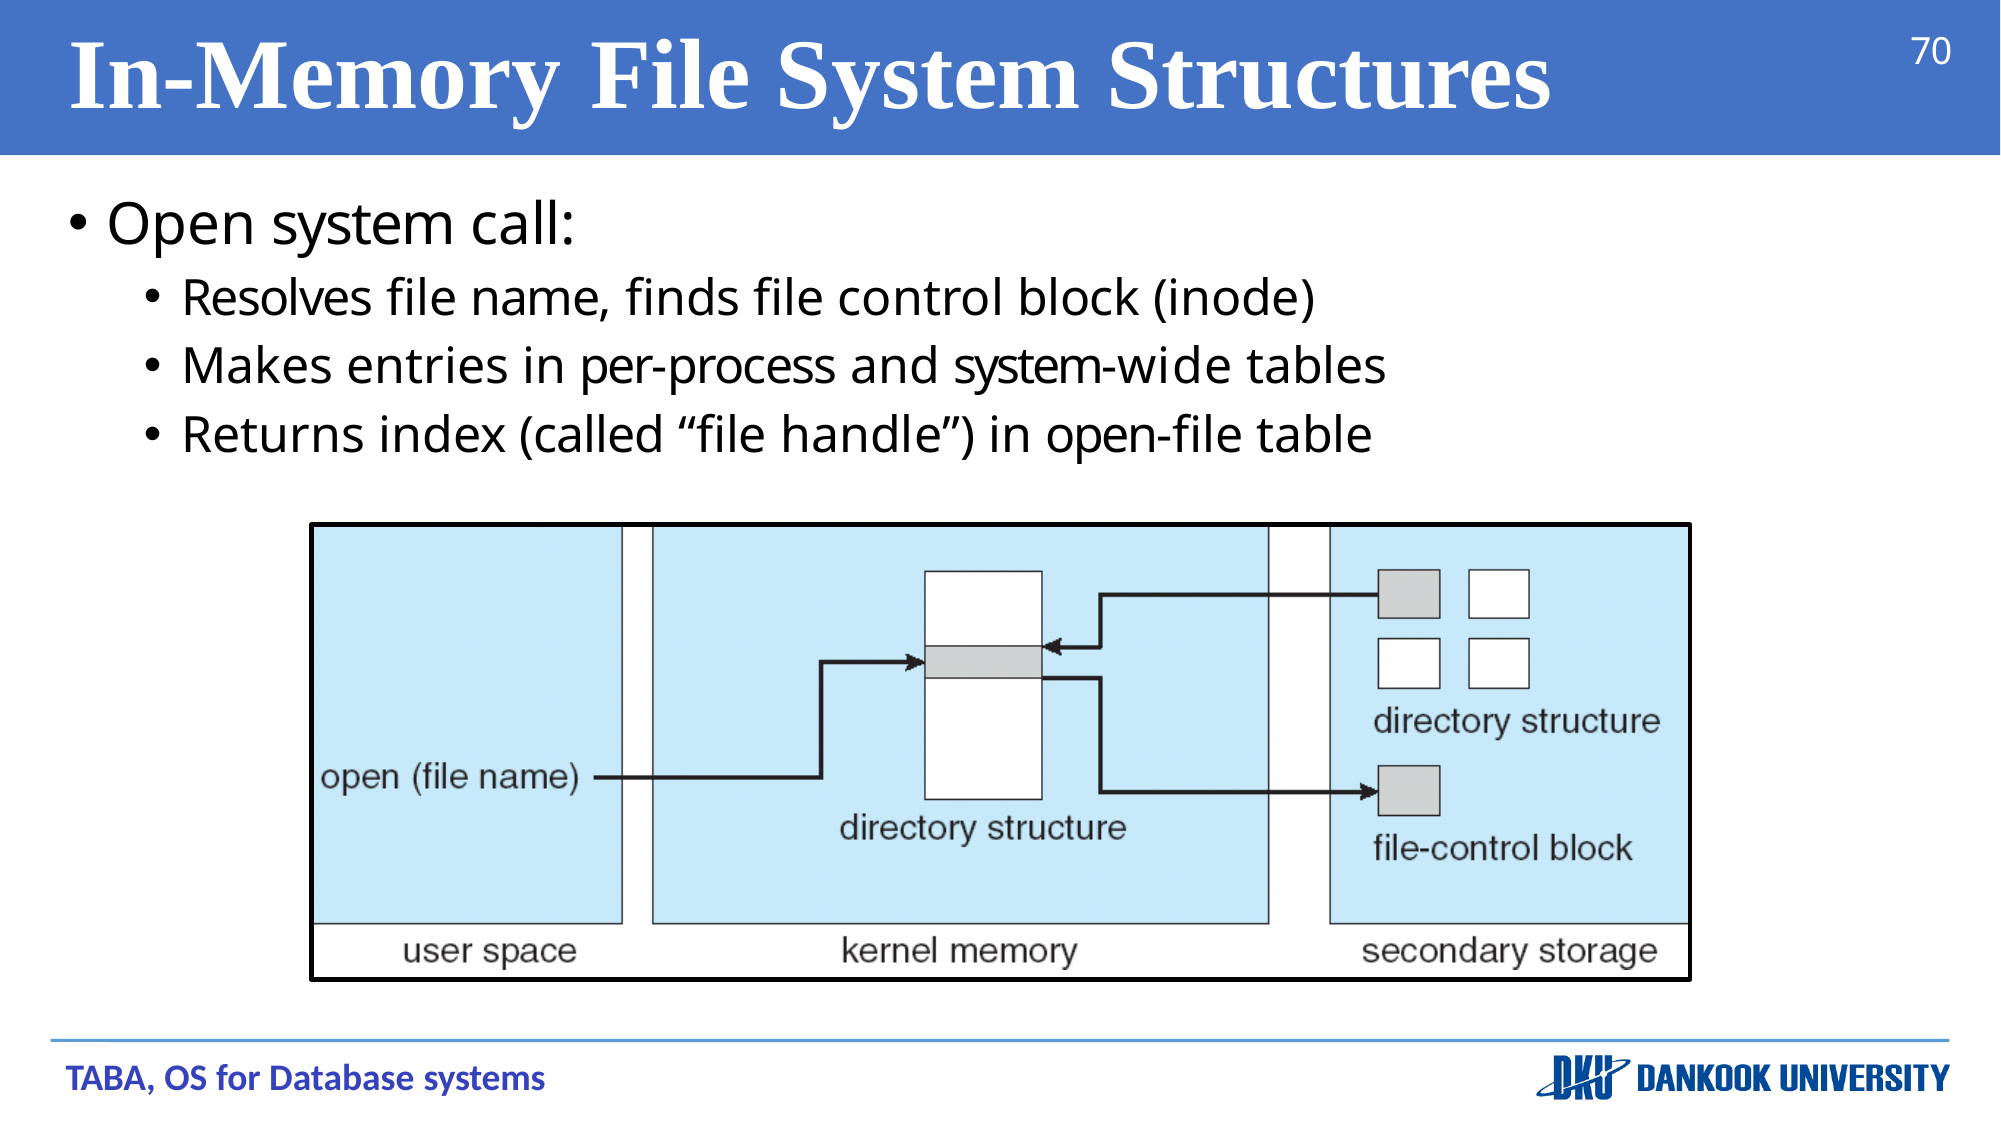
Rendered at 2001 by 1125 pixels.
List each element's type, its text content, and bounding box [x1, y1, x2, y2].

footer TABA, OS for Database systems [63, 1052, 550, 1125]
title In-Memory File System Structures [66, 6, 1555, 197]
picture [1536, 1055, 1950, 1100]
text_box 70 [1907, 24, 1956, 72]
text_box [308, 522, 1693, 982]
text_box Open system call: Resolves file name, finds file control block (inode) Makes entries in per-process and system-wide tables Returns index (called “file handle”) in open-file table [66, 173, 1393, 463]
